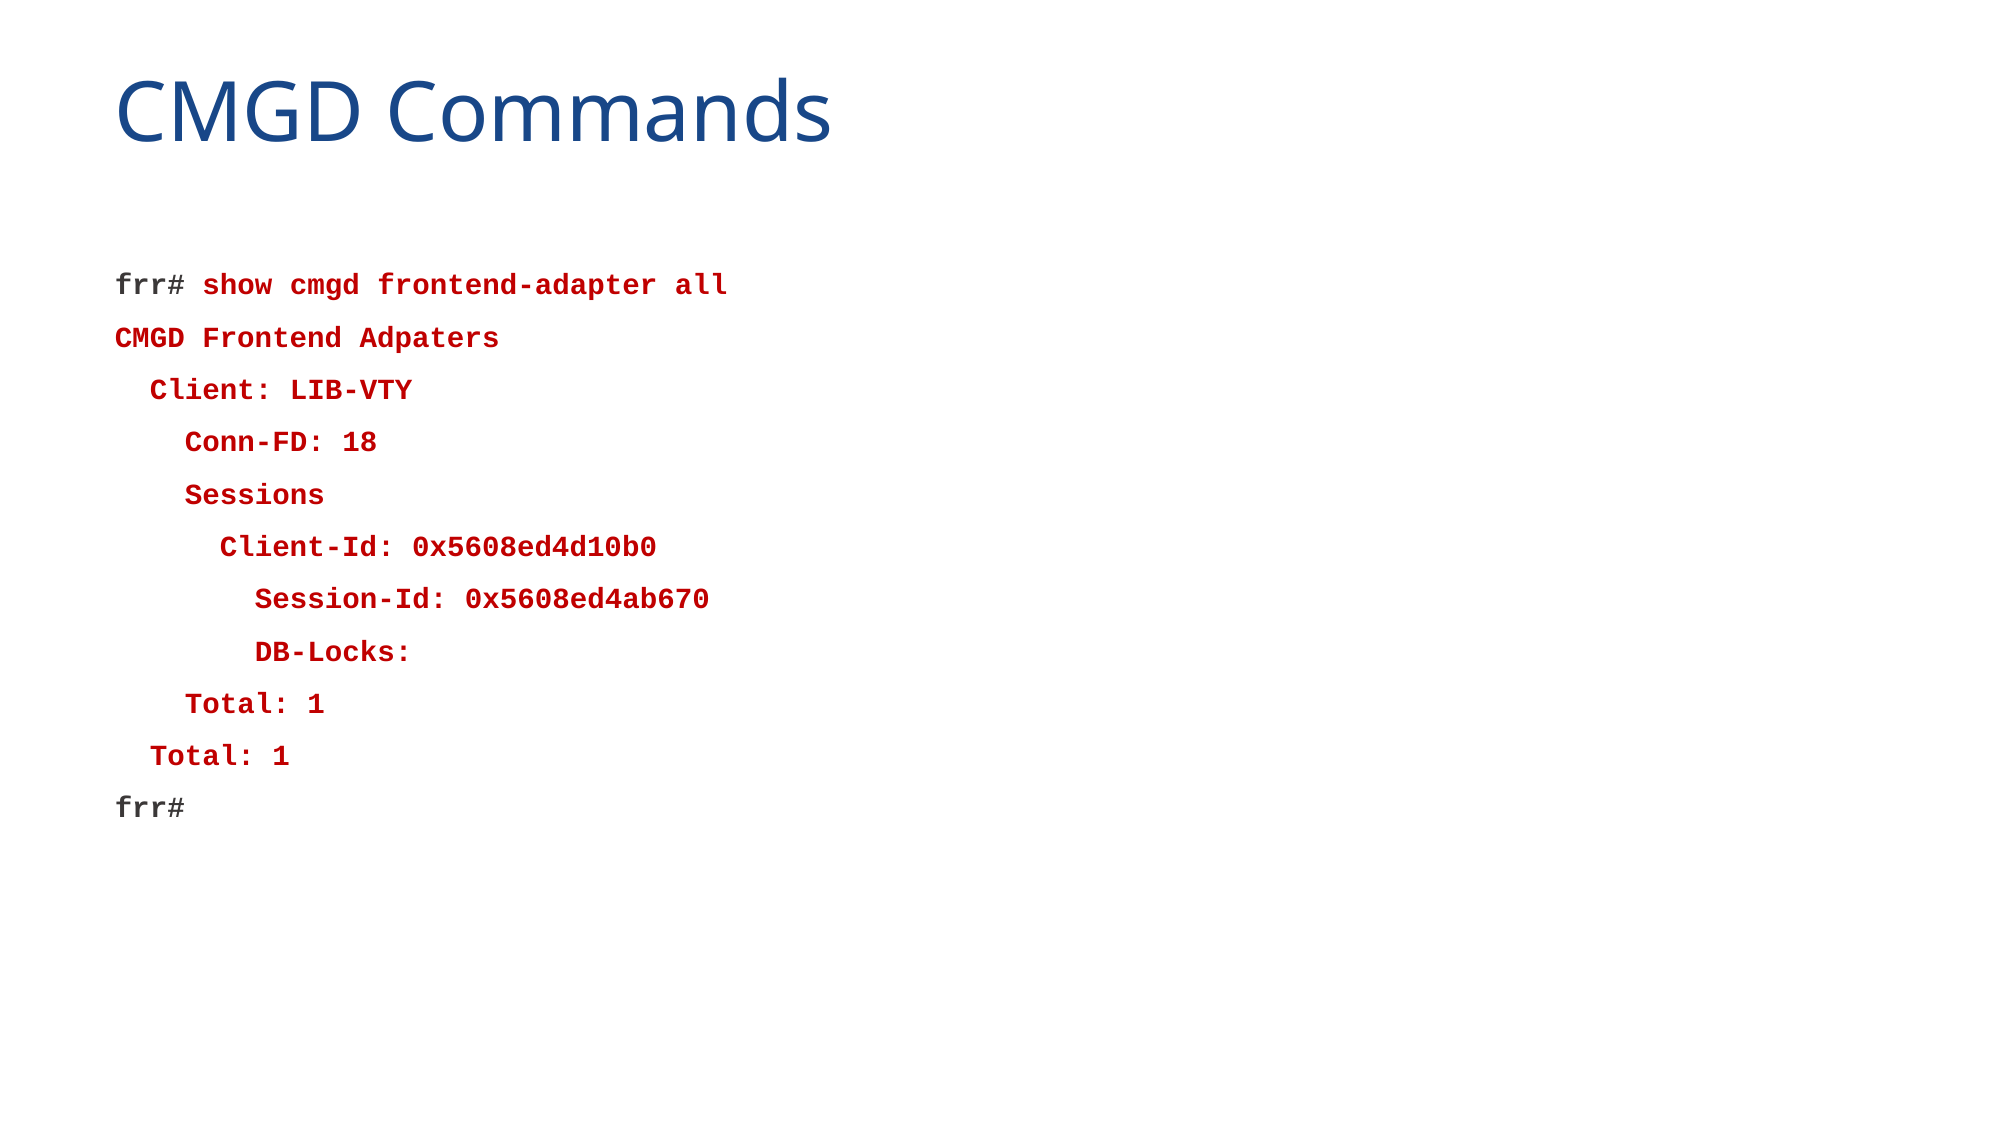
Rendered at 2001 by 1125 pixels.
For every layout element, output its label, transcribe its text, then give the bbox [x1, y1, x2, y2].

list frr# show cmgd frontend-adapter all CMGD Frontend Adpaters Client: LIB-VTY Conn-FD: 18 Sessions Client-Id: 0x5608ed4d10b0 Session-Id: 0x5608ed4ab670 DB-Locks: Total: 1 Total: 1 frr# [99, 262, 1899, 1013]
title CMGD Commands [99, 59, 1899, 169]
